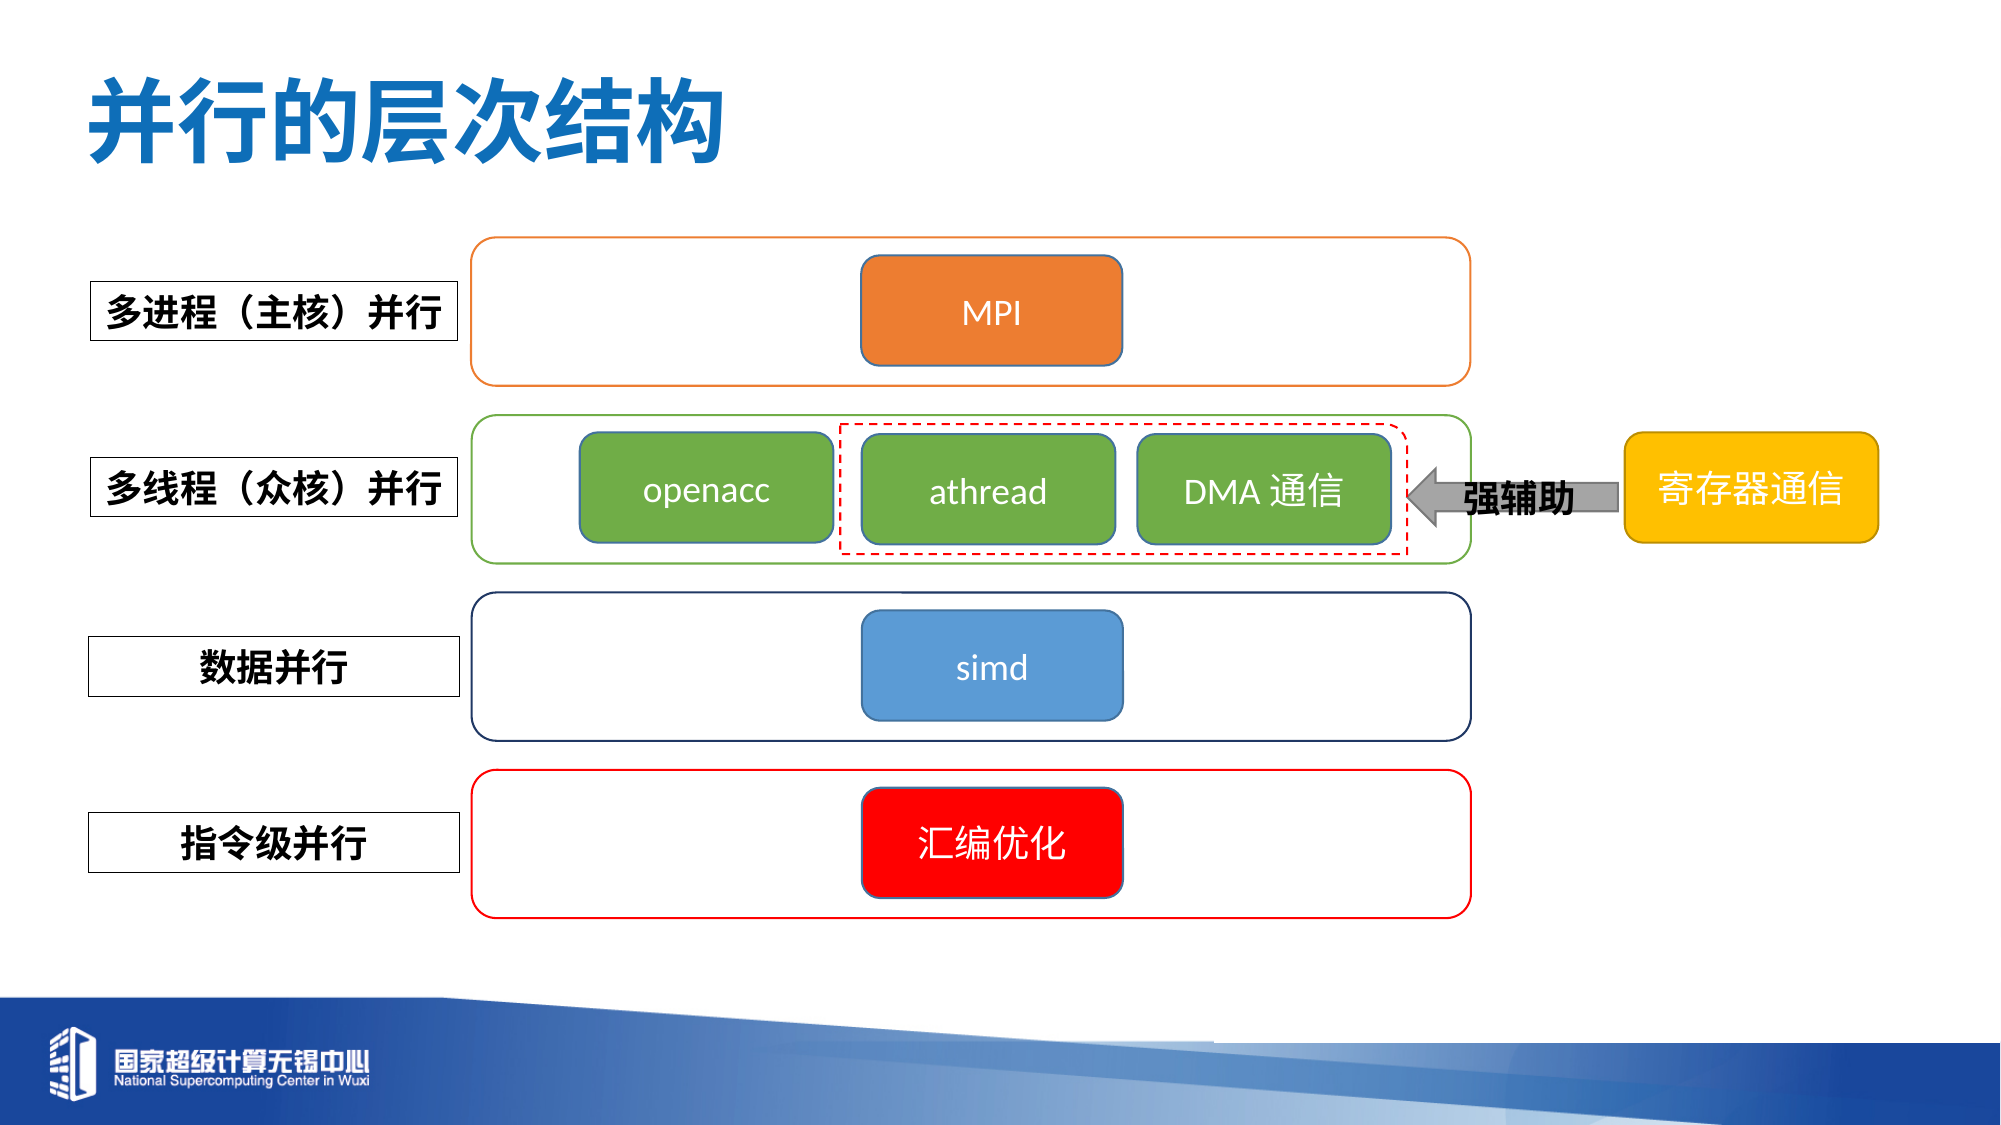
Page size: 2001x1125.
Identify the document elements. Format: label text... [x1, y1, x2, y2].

text_box 强辅助 [1408, 466, 1619, 528]
text_box 多线程（众核）并行 [90, 457, 458, 517]
text_box 多进程（主核）并行 [90, 281, 458, 341]
text_box 数据并行 [88, 636, 460, 697]
text_box [469, 236, 1472, 387]
text_box simd [860, 609, 1125, 722]
text_box [470, 768, 1472, 920]
text_box 并行的层次结构 [70, 17, 1647, 235]
text_box MPI [860, 254, 1124, 367]
text_box 指令级并行 [88, 812, 460, 873]
text_box 汇编优化 [860, 786, 1125, 900]
text_box 寄存器通信 [1623, 431, 1880, 544]
text_box [470, 414, 1472, 565]
text_box openacc [578, 431, 835, 544]
text_box [470, 591, 1472, 742]
text_box [839, 423, 1409, 556]
picture [0, 0, 2001, 1125]
